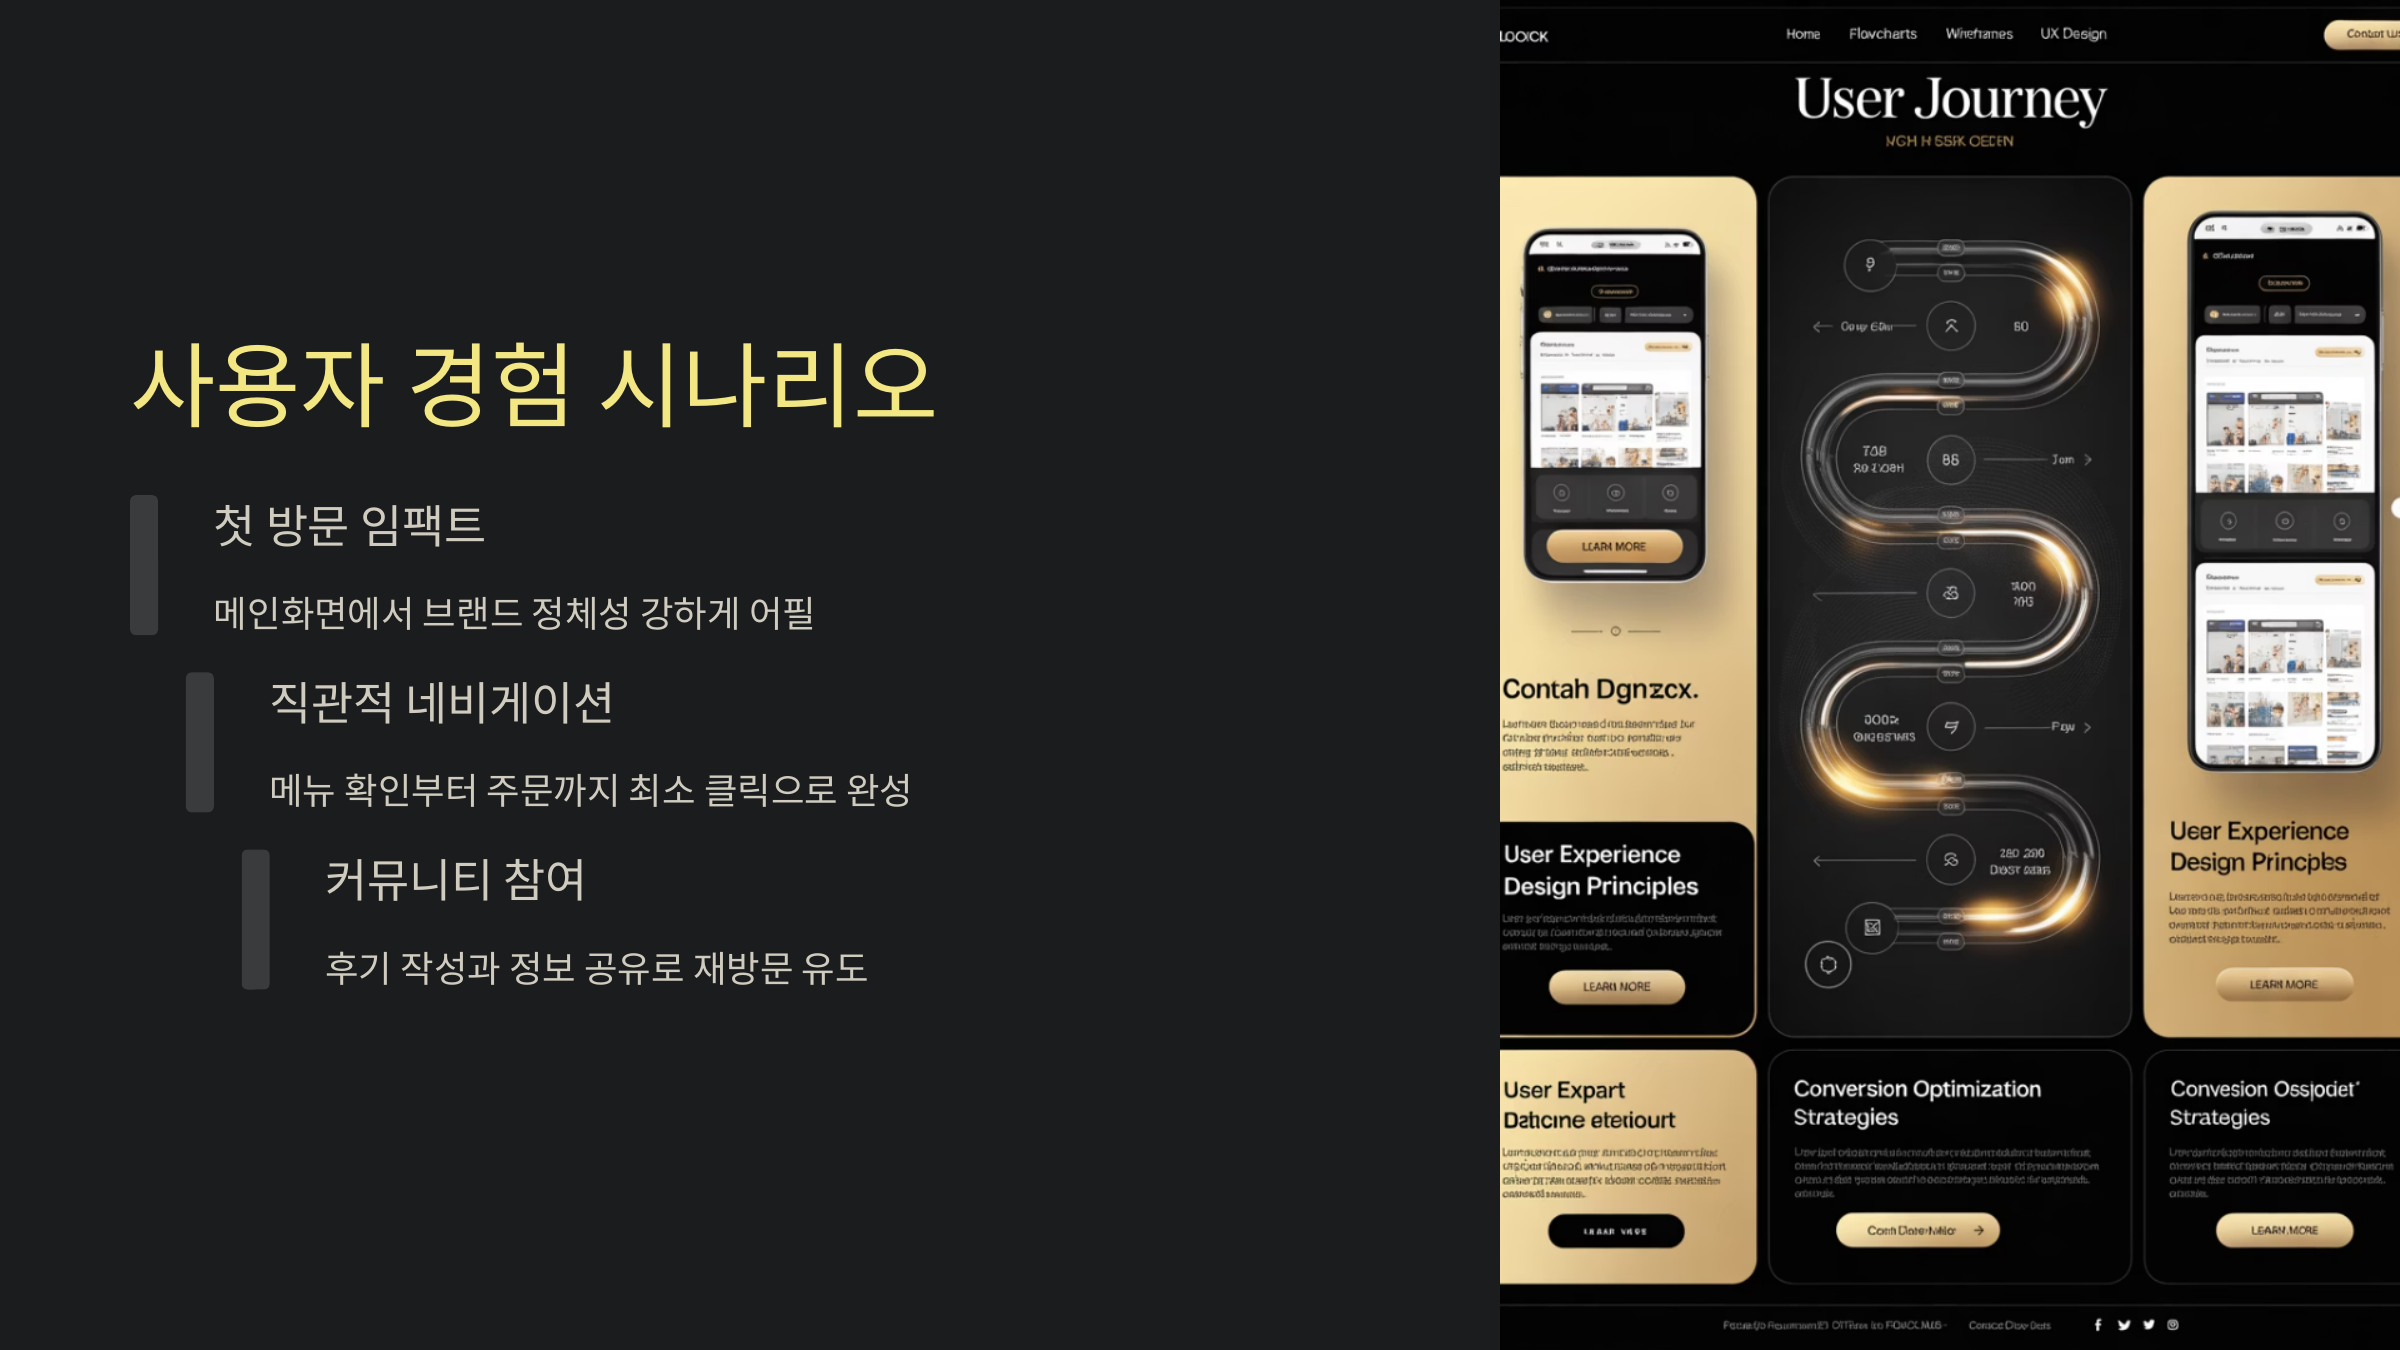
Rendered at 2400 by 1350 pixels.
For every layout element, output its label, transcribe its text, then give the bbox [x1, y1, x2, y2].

text_box [130, 495, 159, 636]
text_box [185, 672, 214, 813]
text_box 후기 작성과 정보 공유로 재방문 유도 [325, 930, 1370, 990]
text_box 직관적 네비게이션 [269, 672, 735, 731]
text_box 메뉴 확인부터 주문까지 최소 클릭으로 완성 [269, 752, 1370, 813]
text_box [241, 849, 270, 990]
text_box 첫 방문 임팩트 [213, 495, 679, 554]
picture [1499, 0, 2400, 1350]
text_box 사용자 경험 시나리오 [130, 323, 1061, 440]
text_box 커뮤니티 참여 [325, 849, 791, 908]
text_box 메인화면에서 브랜드 정체성 강하게 어필 [213, 575, 1370, 636]
